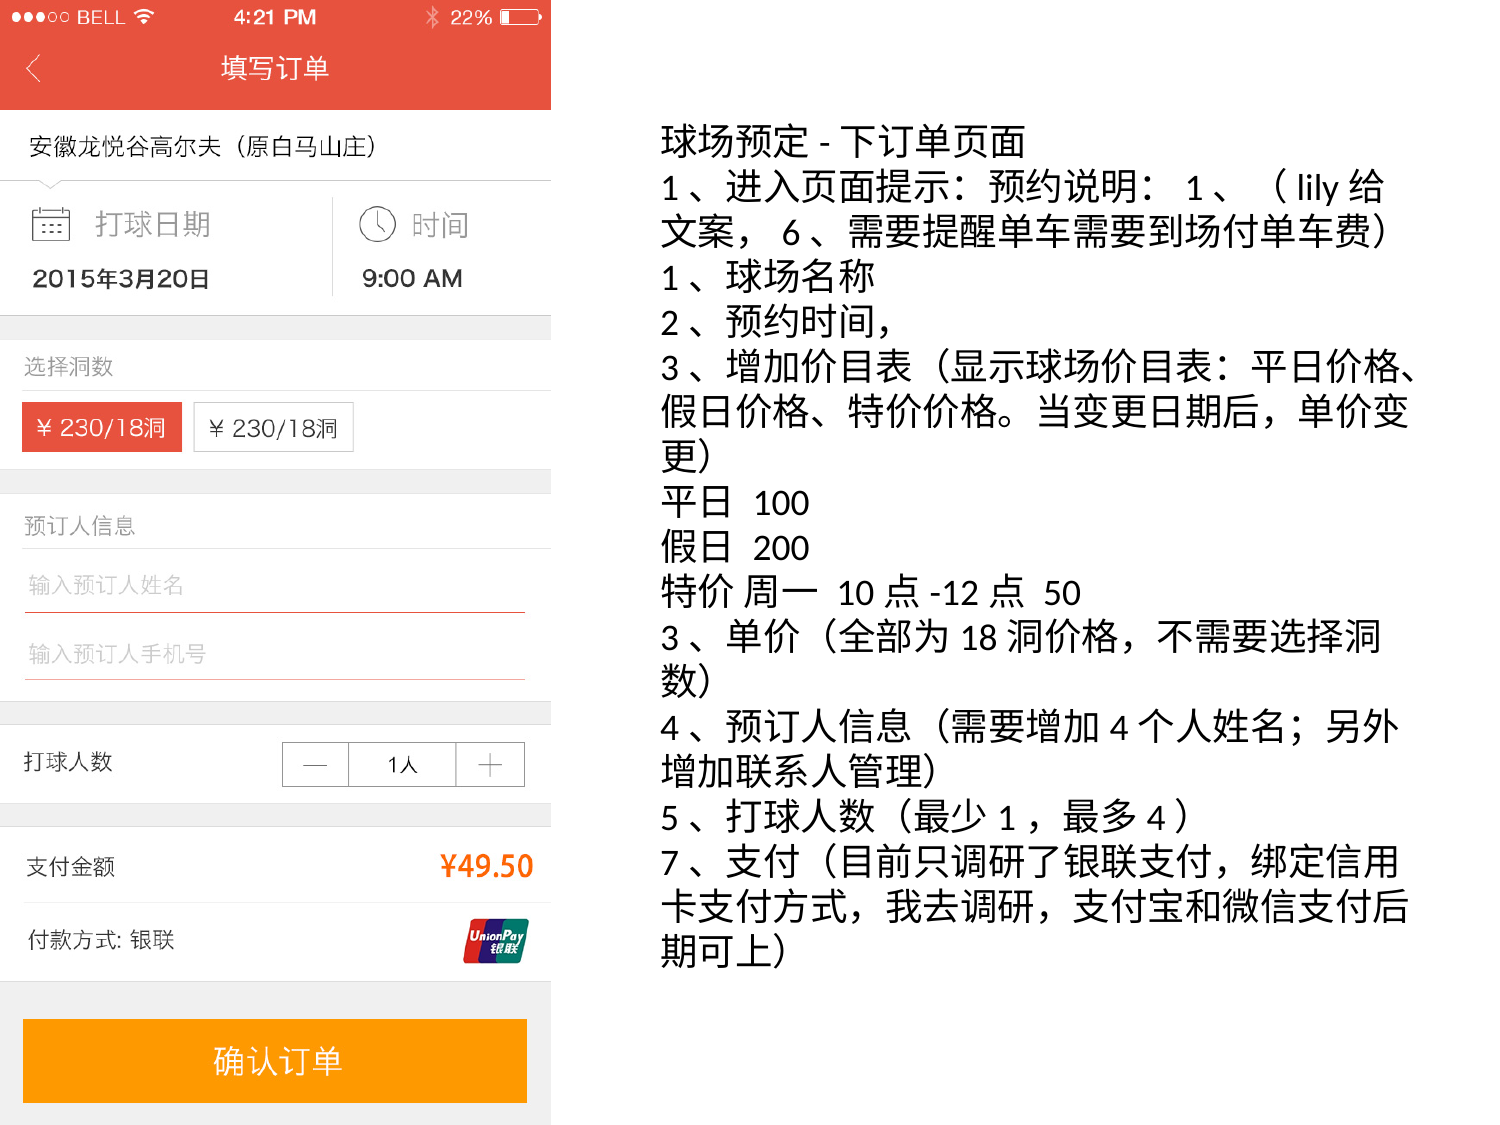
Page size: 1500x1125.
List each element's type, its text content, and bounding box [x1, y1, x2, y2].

text_box 球场预定-下订单页面 1、进入页面提示：预约说明：1、（lily给文案，6、需要提醒单车需要到场付单车费） 1、球场名称 2、预约时间， 3、增加价目表（显示球场价目表：平日价格、假日价格、特价价格。当变更日期后，单价变更） 平日 100 假日 200 特价 周一 10点-12点 50 3、单价（全部为18洞价格，不需要选择洞数） 4、预订人信息（需要增加4个人姓名；另外增加联系人管理） 5、打球人数（最少1，最多4） 7、支付（目前只调研了银联支付，绑定信用卡支付方式，我去调研，支付宝和微信支付后期可上） [645, 110, 1436, 1026]
picture [0, 0, 551, 1125]
